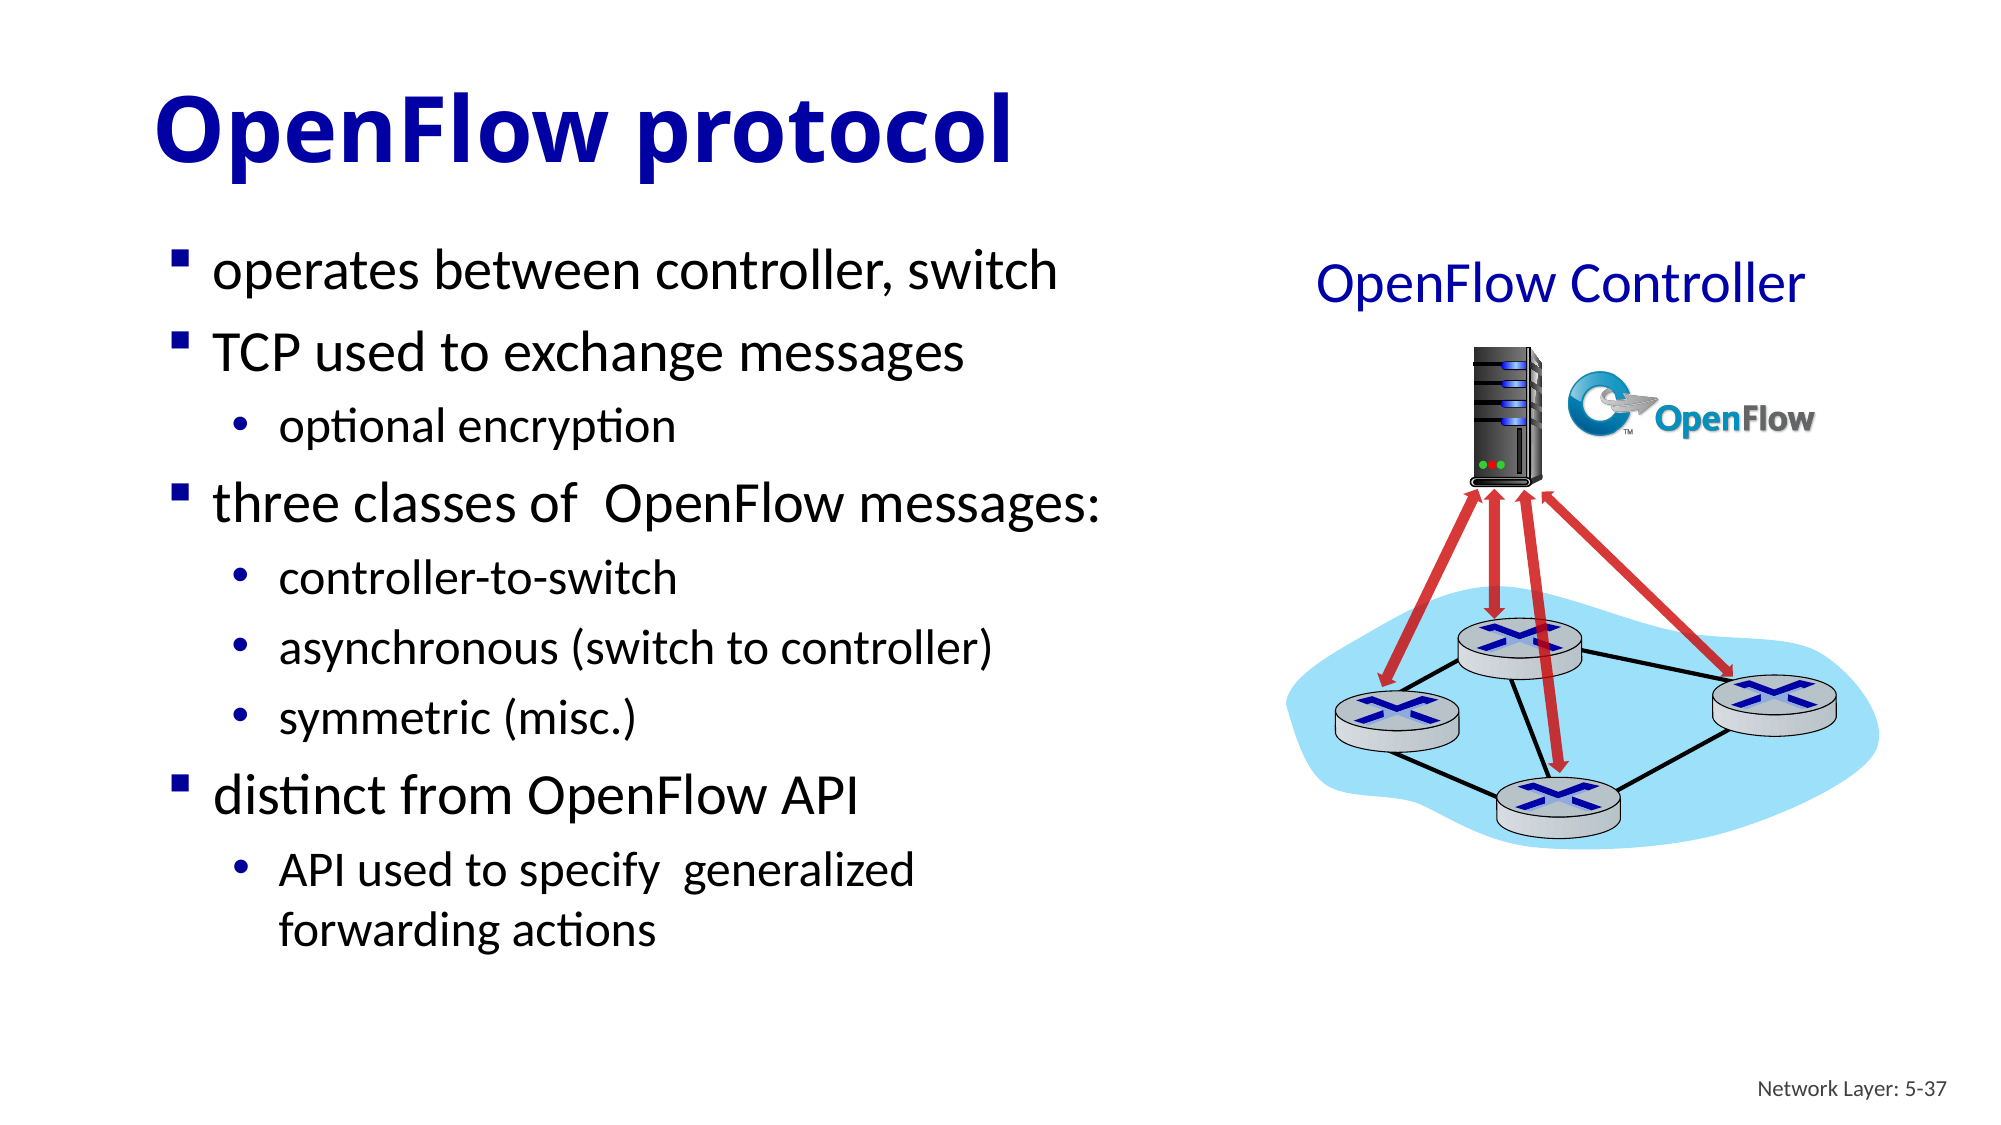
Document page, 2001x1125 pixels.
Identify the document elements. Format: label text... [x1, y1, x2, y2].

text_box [1285, 237, 1880, 850]
title OpenFlow protocol [137, 59, 1863, 207]
slide_number Network Layer: 5-37 [1512, 1056, 1963, 1117]
text_box operates between controller, switch TCP used to exchange messages optional encryption three classes of OpenFlow messages: controller-to-switch asynchronous (switch to controller) symmetric (misc.) distinct from OpenFlow API API used to specify generalized forwarding actions [141, 223, 1141, 987]
